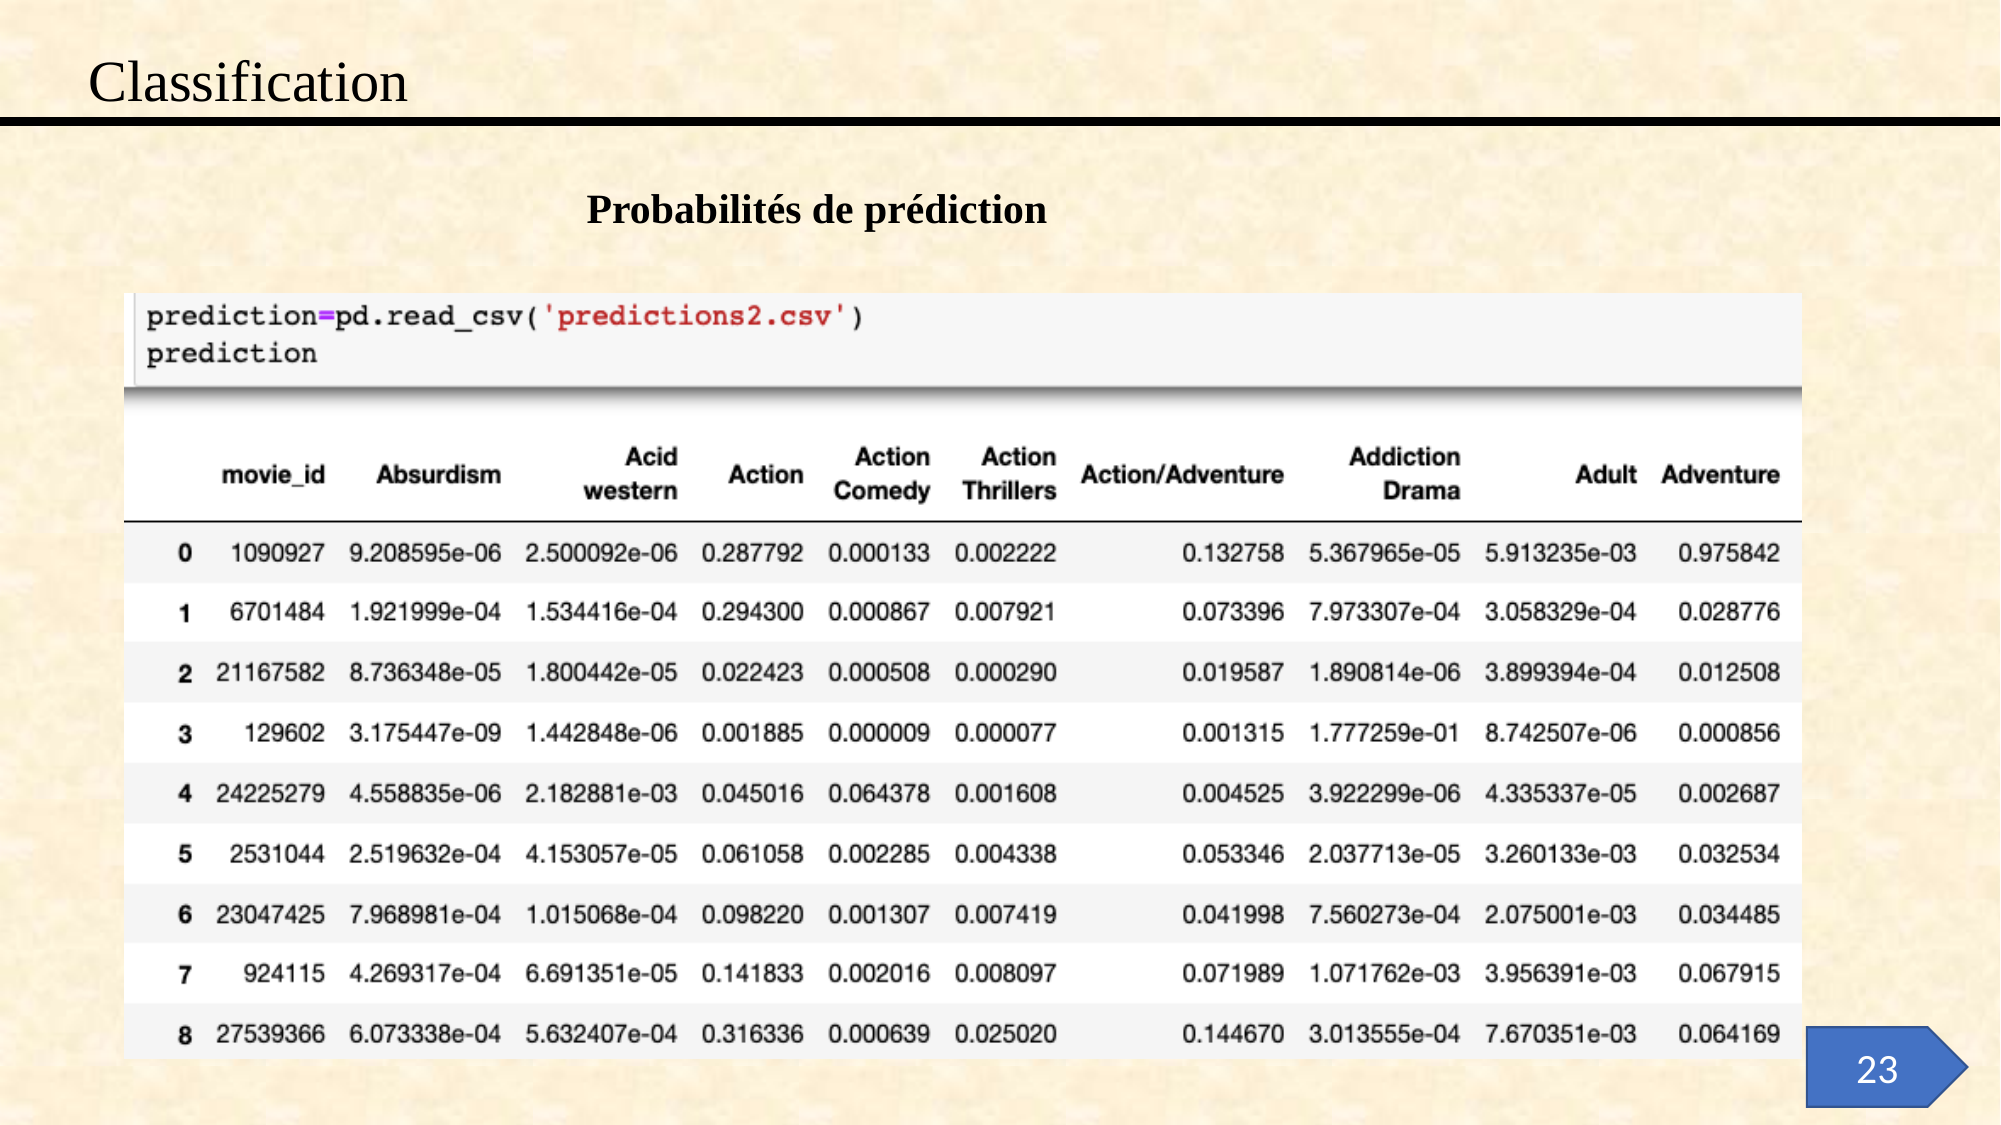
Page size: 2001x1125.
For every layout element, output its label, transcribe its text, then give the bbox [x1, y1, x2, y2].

text_box Classification [73, 35, 425, 117]
text_box Probabilités de prédiction [571, 174, 1063, 240]
text_box 23 [1805, 1026, 1969, 1108]
picture [0, 0, 2001, 1125]
